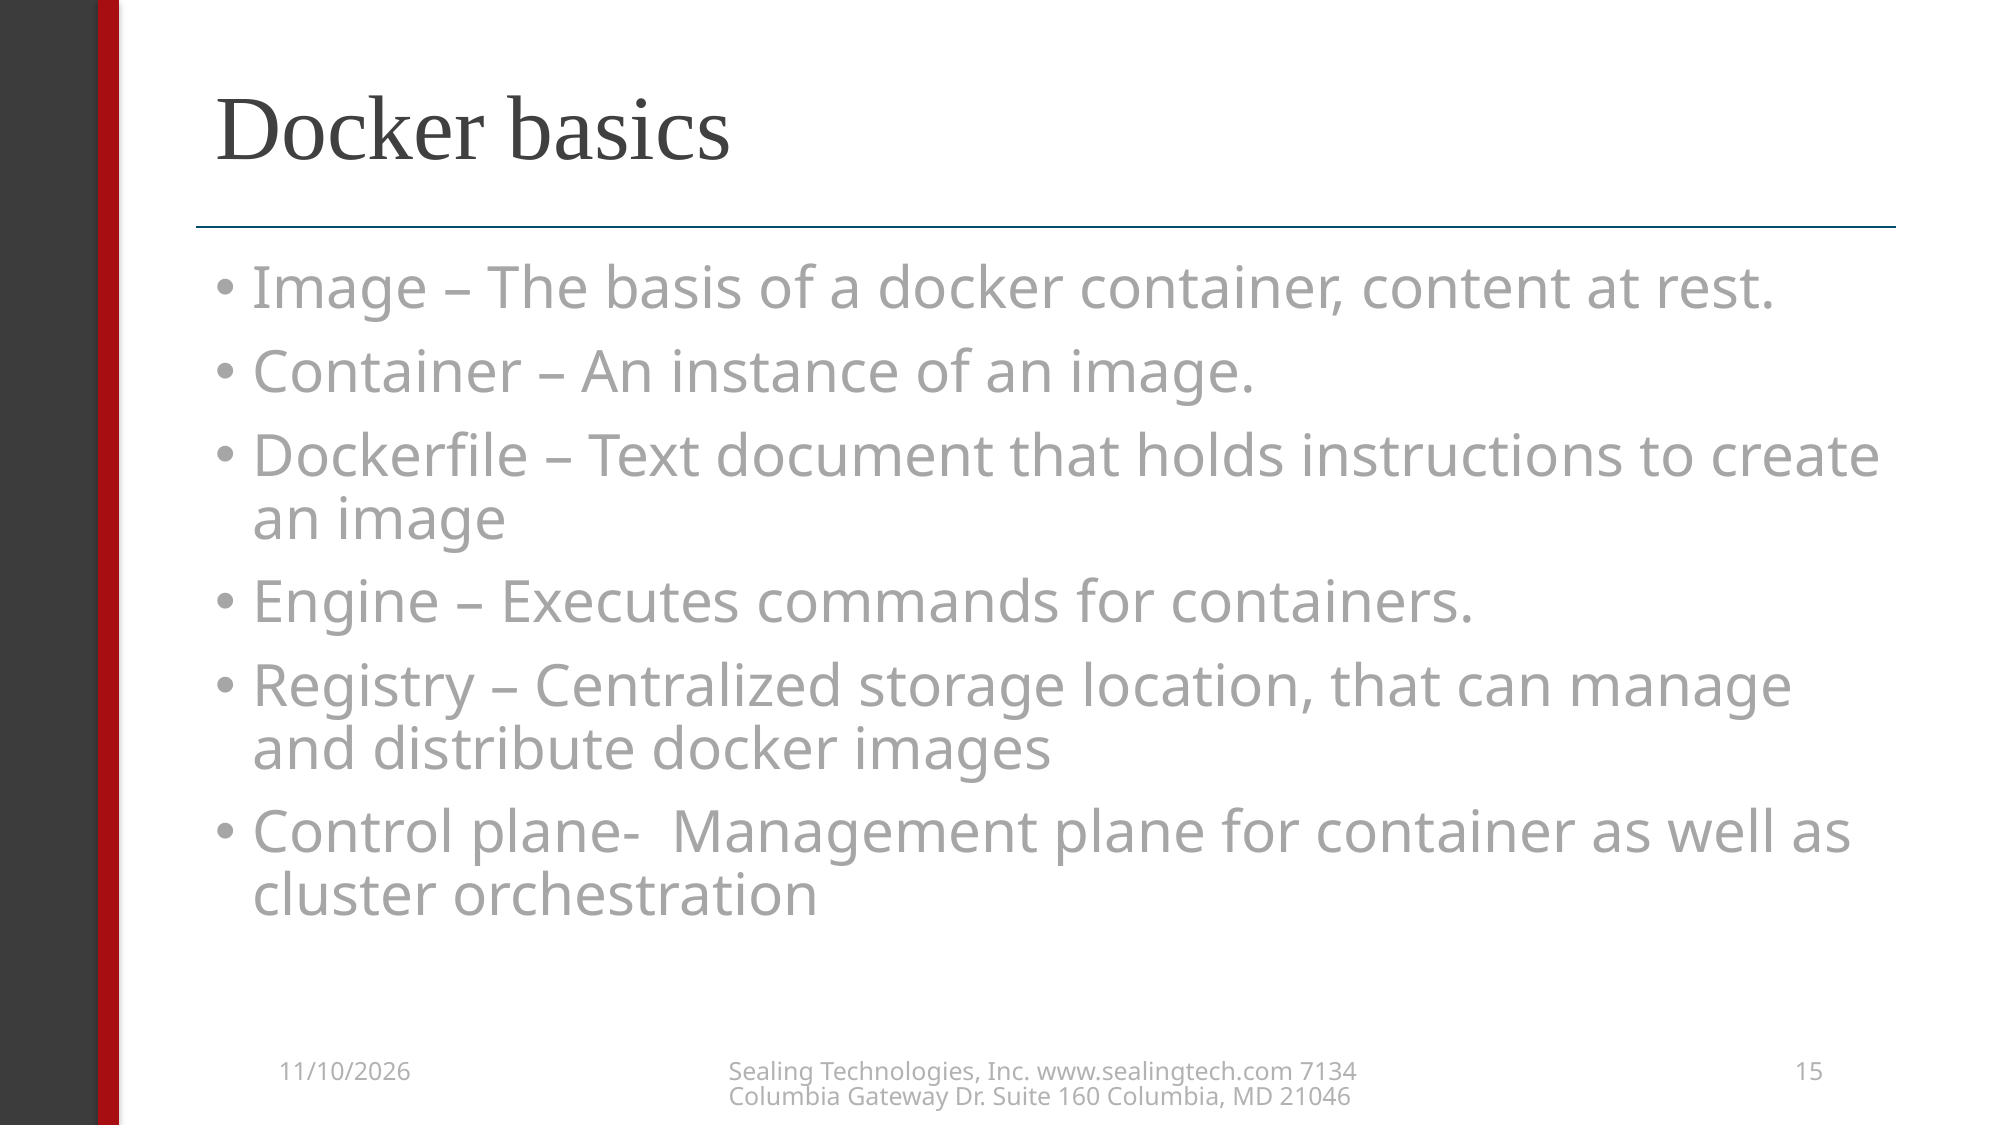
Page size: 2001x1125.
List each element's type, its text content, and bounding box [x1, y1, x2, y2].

title Docker basics [199, 60, 1900, 200]
list Image – The basis of a docker container, content at rest. Container – An instance of an image. Dockerfile – Text document that holds instructions to create an image Engine – Executes commands for containers. Registry – Centralized storage location, that can manage and distribute docker images Control plane- Management plane for container as well as cluster orchestration [199, 251, 1900, 965]
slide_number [263, 1042, 564, 1103]
footer Sealing Technologies, Inc. www.sealingtech.com 7134 Columbia Gateway Dr. Suite 160 Columbia, MD 21046 [713, 1042, 1389, 1103]
slide_number 15 [1538, 1042, 1839, 1103]
